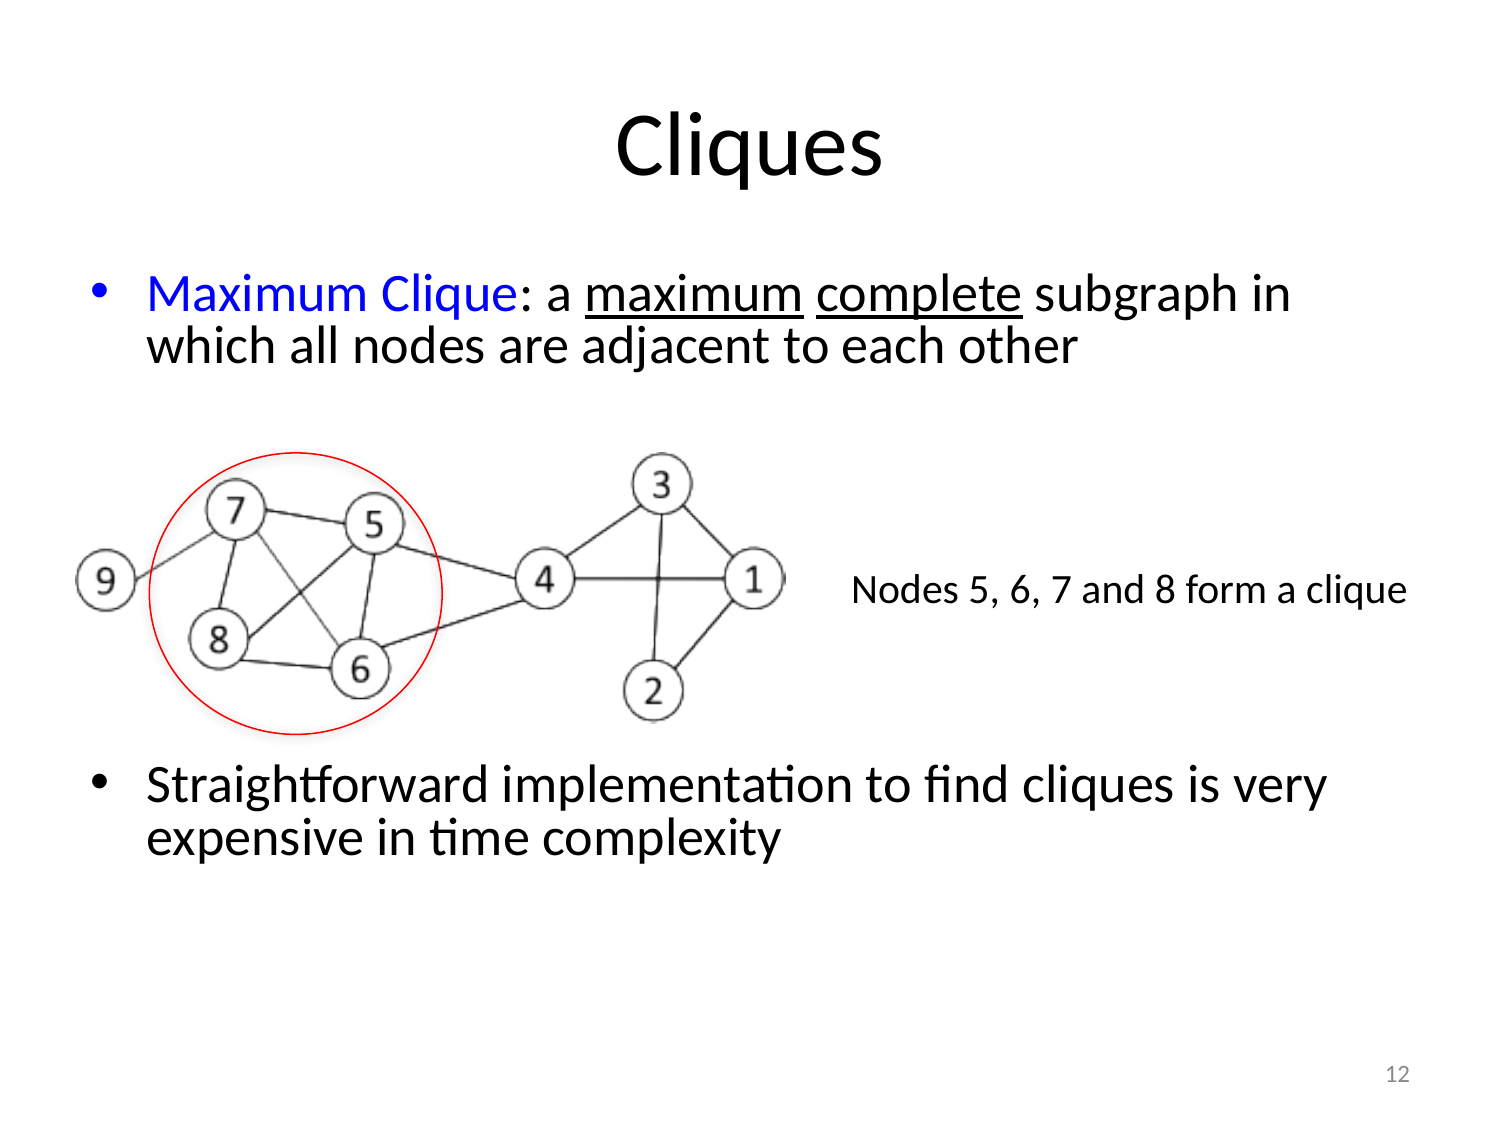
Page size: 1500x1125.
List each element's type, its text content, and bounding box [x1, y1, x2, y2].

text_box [74, 452, 786, 735]
text_box Nodes 5, 6, 7 and 8 form a clique [836, 554, 1423, 620]
text_box 12 [1074, 1042, 1425, 1103]
list Maximum Clique: a maximum complete subgraph in which all nodes are adjacent to each other Straightforward implementation to find cliques is very expensive in time complexity [75, 262, 1425, 1005]
title Cliques [75, 45, 1425, 233]
